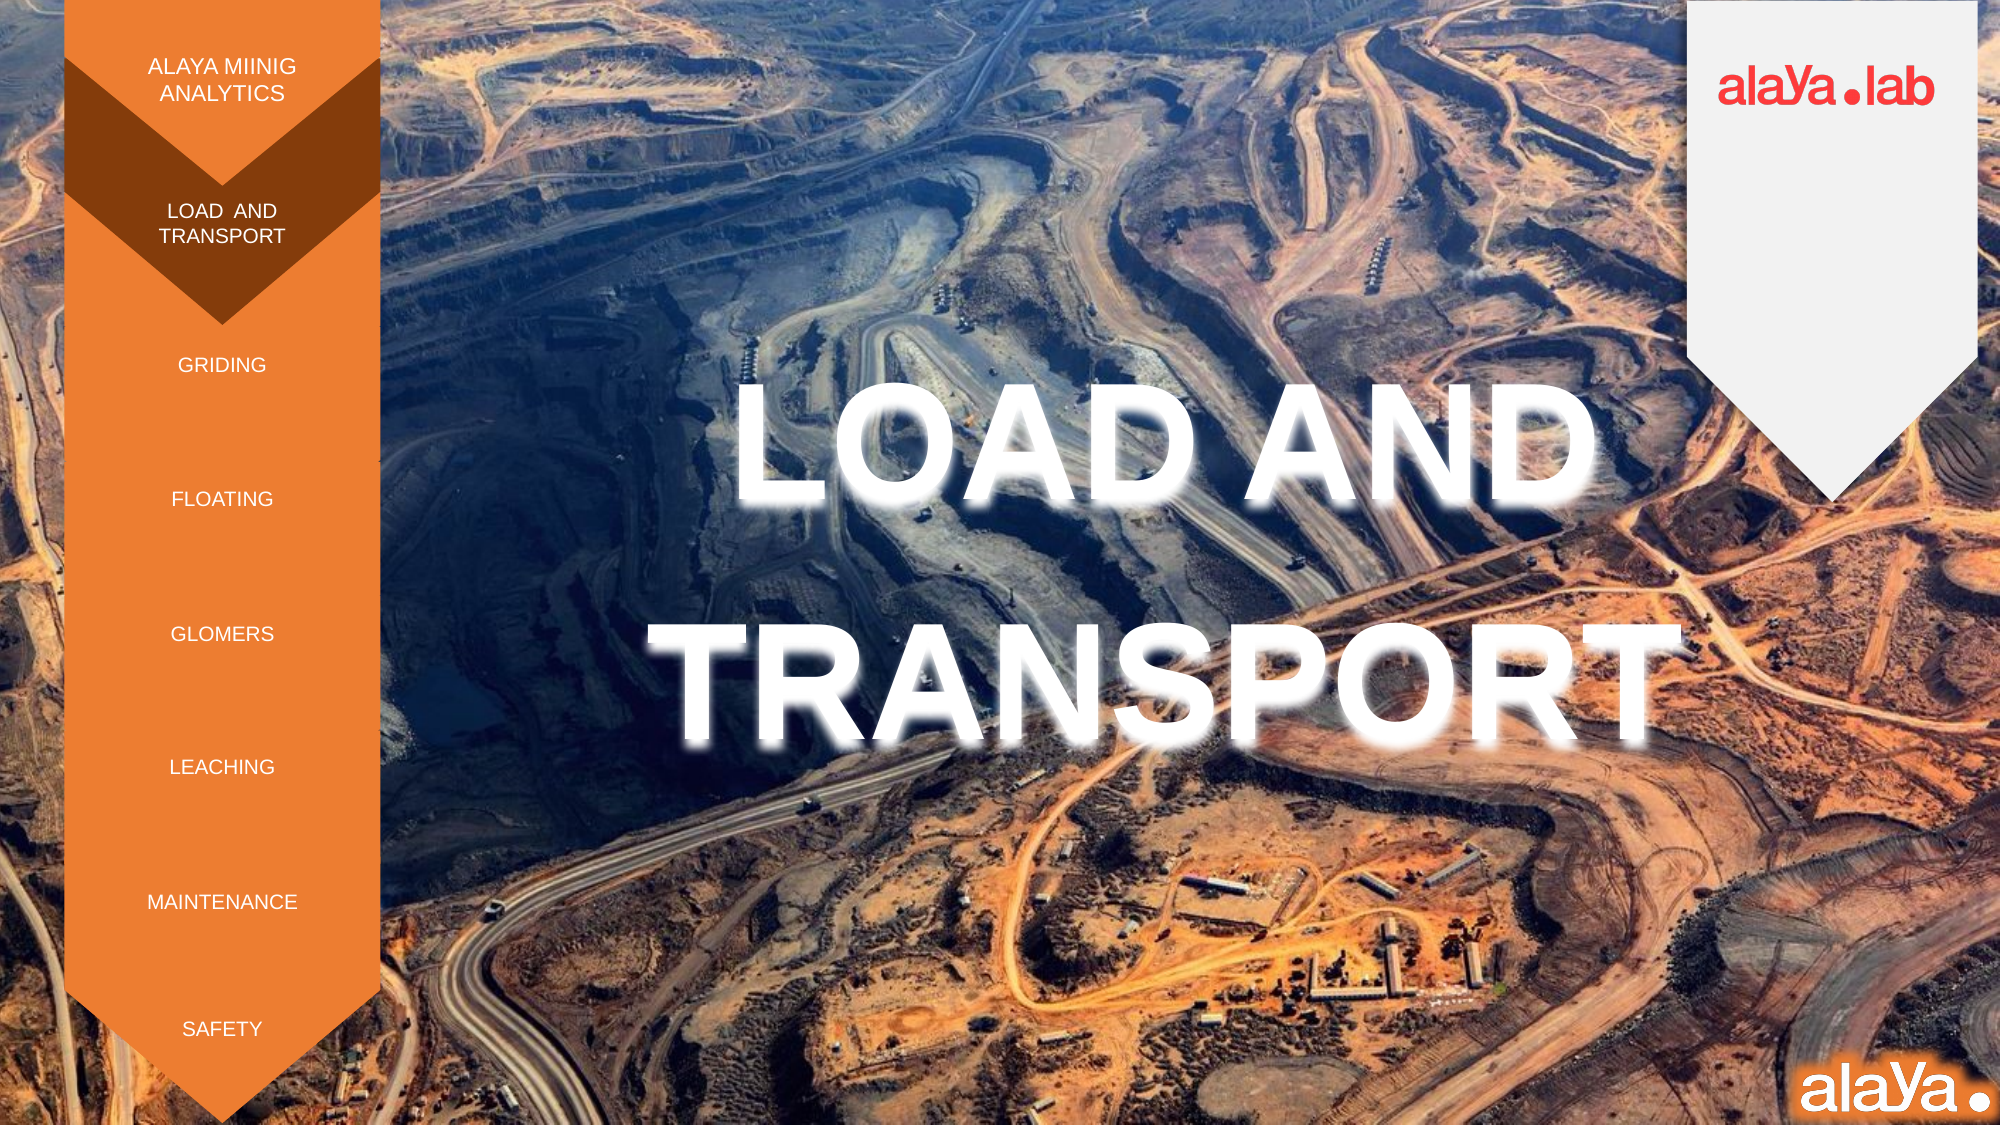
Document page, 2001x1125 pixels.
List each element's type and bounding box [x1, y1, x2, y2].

text_box [64, 0, 381, 1124]
picture [0, 0, 2000, 1125]
